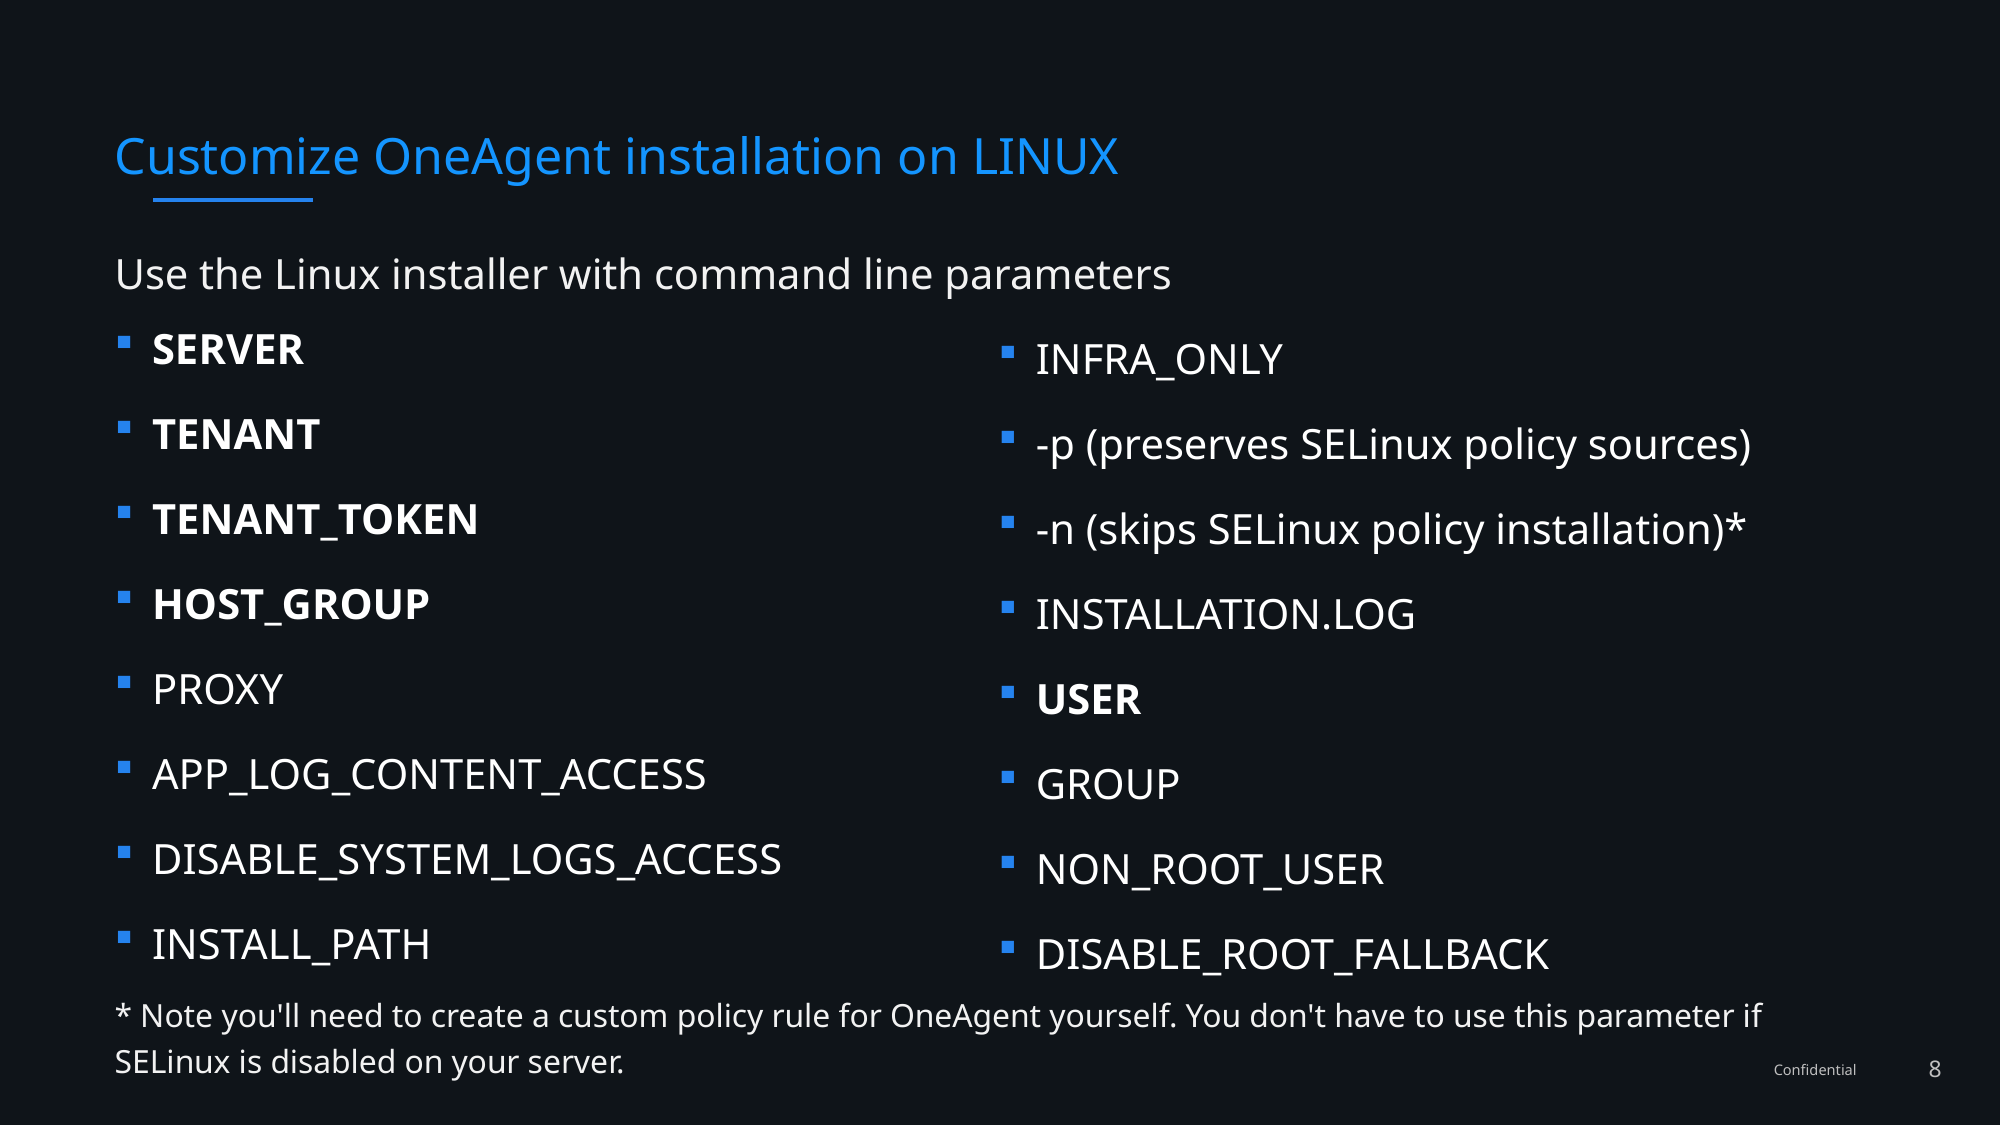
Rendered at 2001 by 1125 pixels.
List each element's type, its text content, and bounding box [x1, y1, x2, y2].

text_box * Note you'll need to create a custom policy rule for OneAgent yourself. You don't have to use this parameter if SELinux is disabled on your server. [114, 988, 1846, 1081]
title Customize OneAgent installation on LINUX [114, 93, 1882, 204]
text_box Use the Linux installer with command line parameters [114, 237, 1882, 989]
